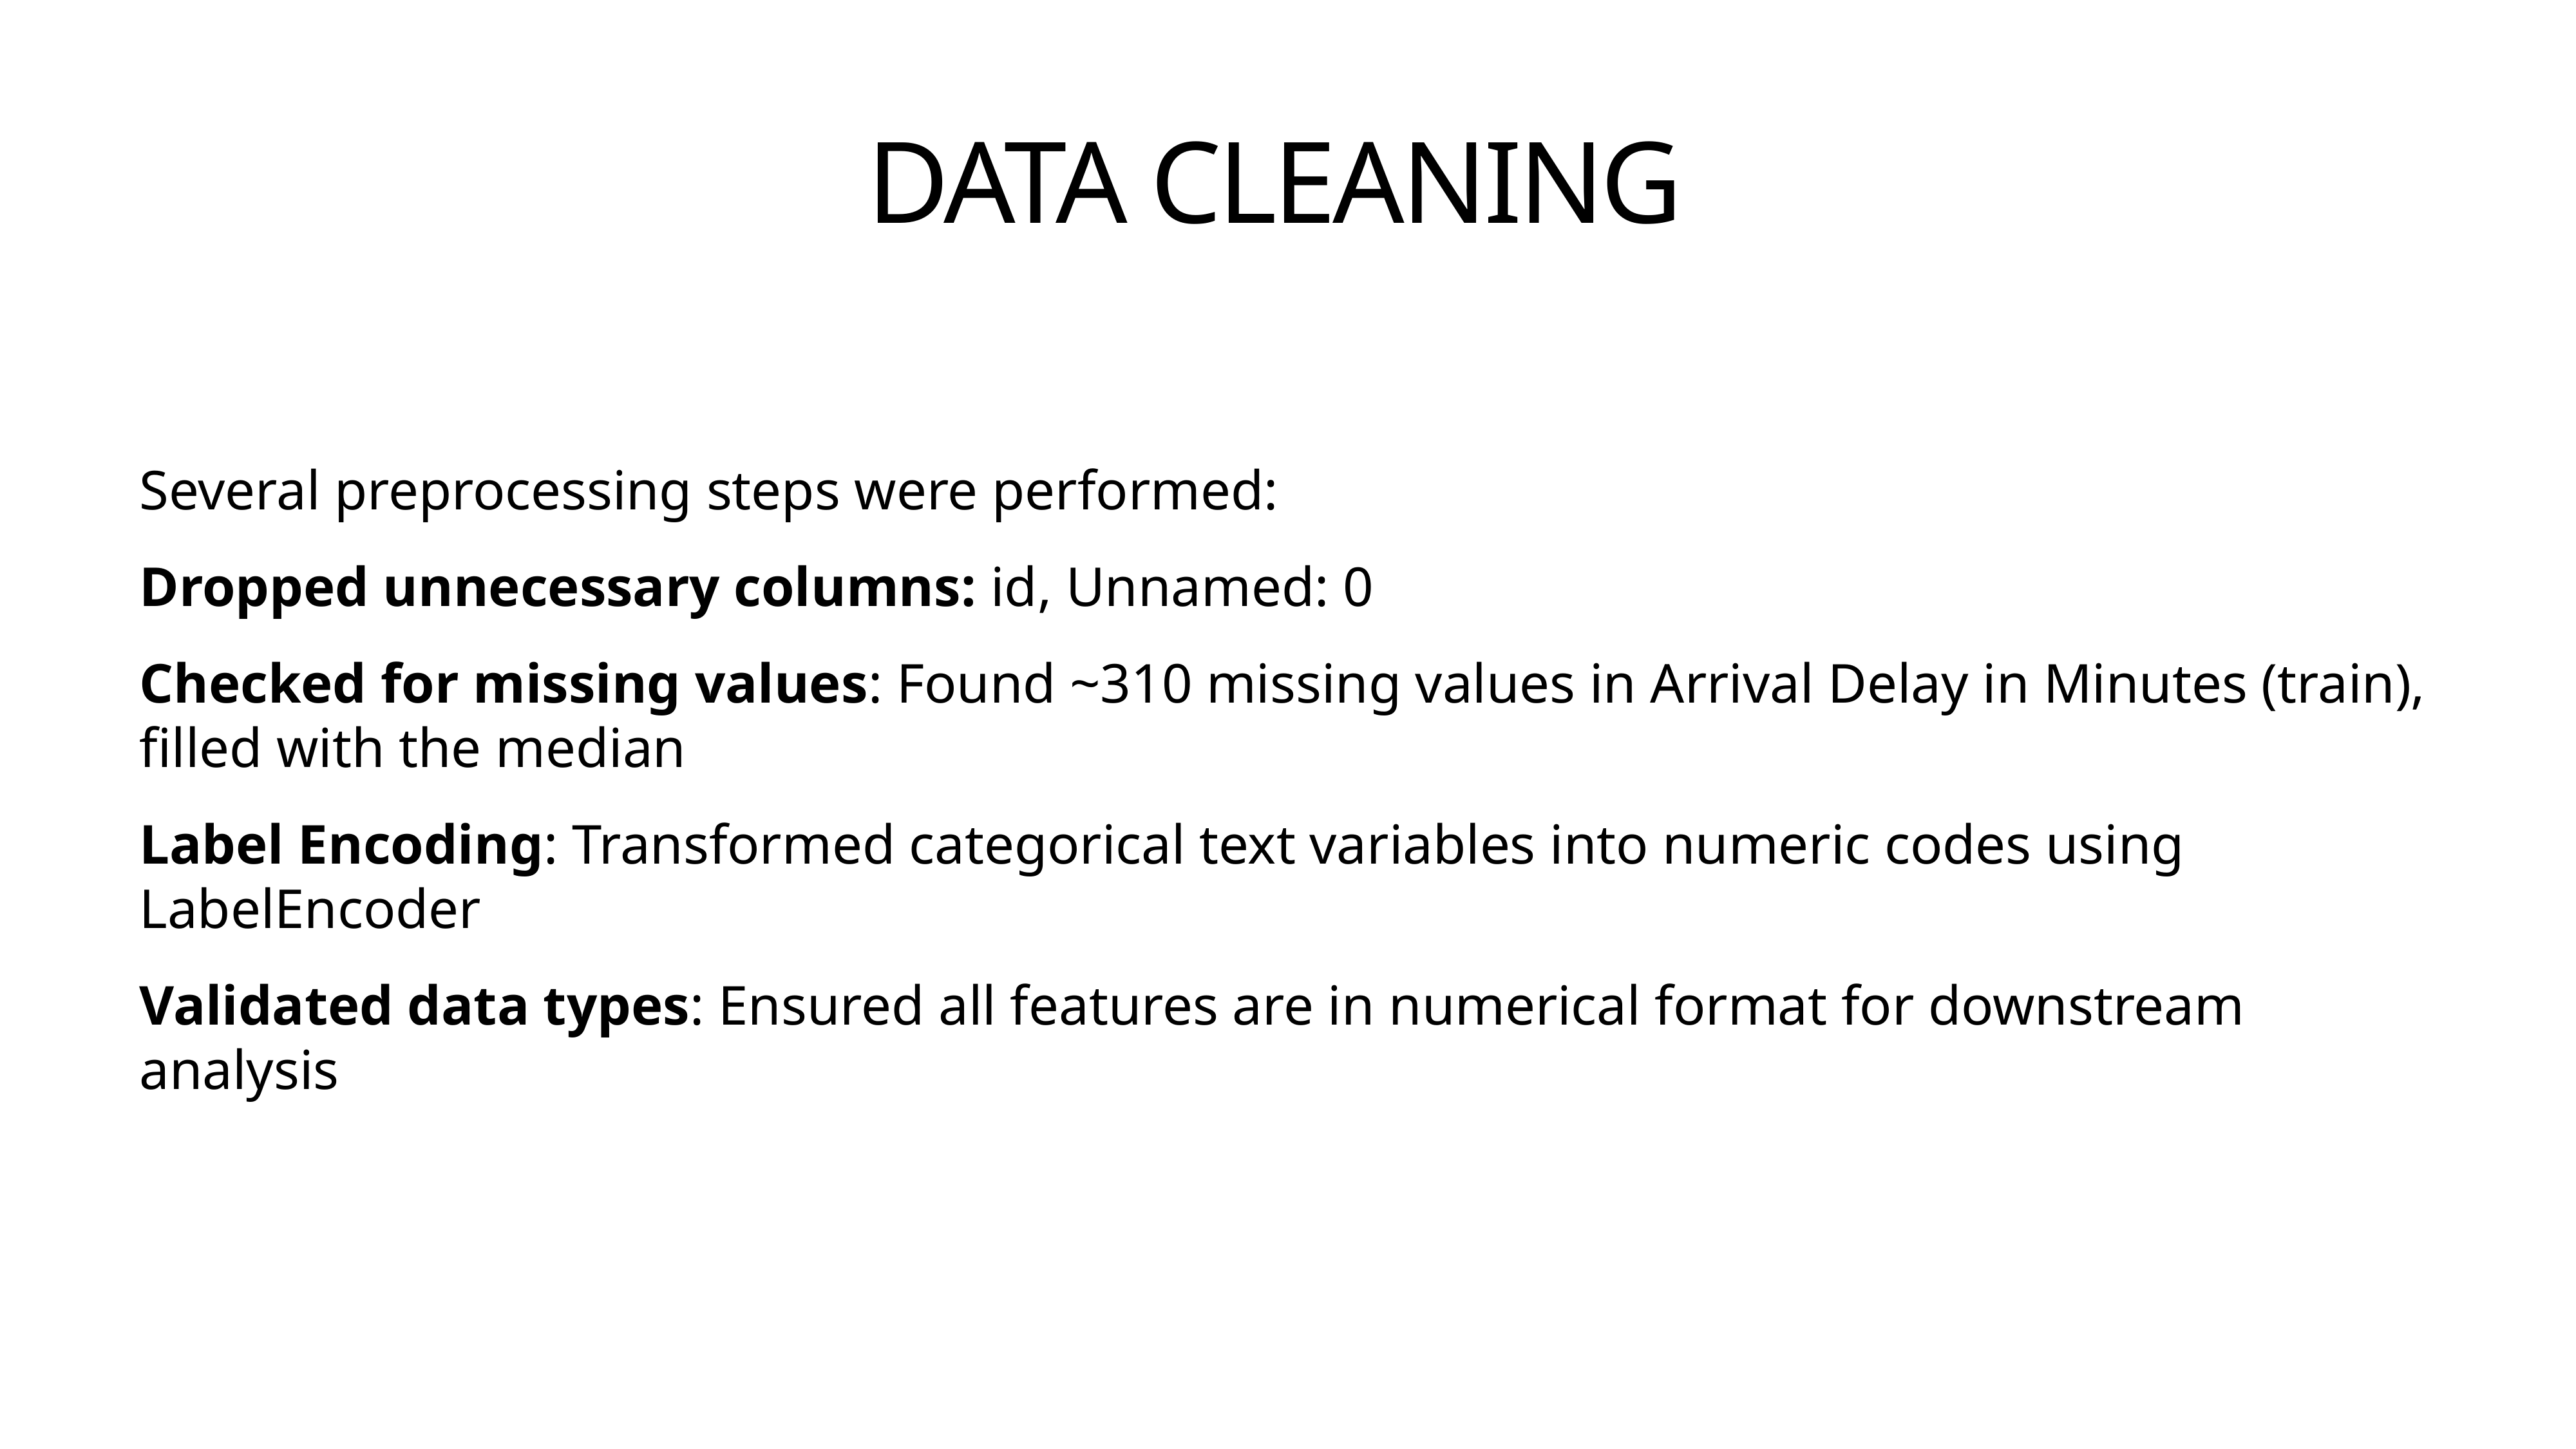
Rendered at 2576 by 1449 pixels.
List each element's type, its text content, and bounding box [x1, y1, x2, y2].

title DATA CLEANING [133, 85, 2443, 251]
list Several preprocessing steps were performed: Dropped unnecessary columns: id, Unnamed: 0 Checked for missing values: Found ~310 missing values in Arrival Delay in Minutes (train), filled with the median Label Encoding: Transformed categorical text variables into numeric codes using LabelEncoder Validated data types: Ensured all features are in numerical format for downstream analysis [133, 450, 2443, 1342]
